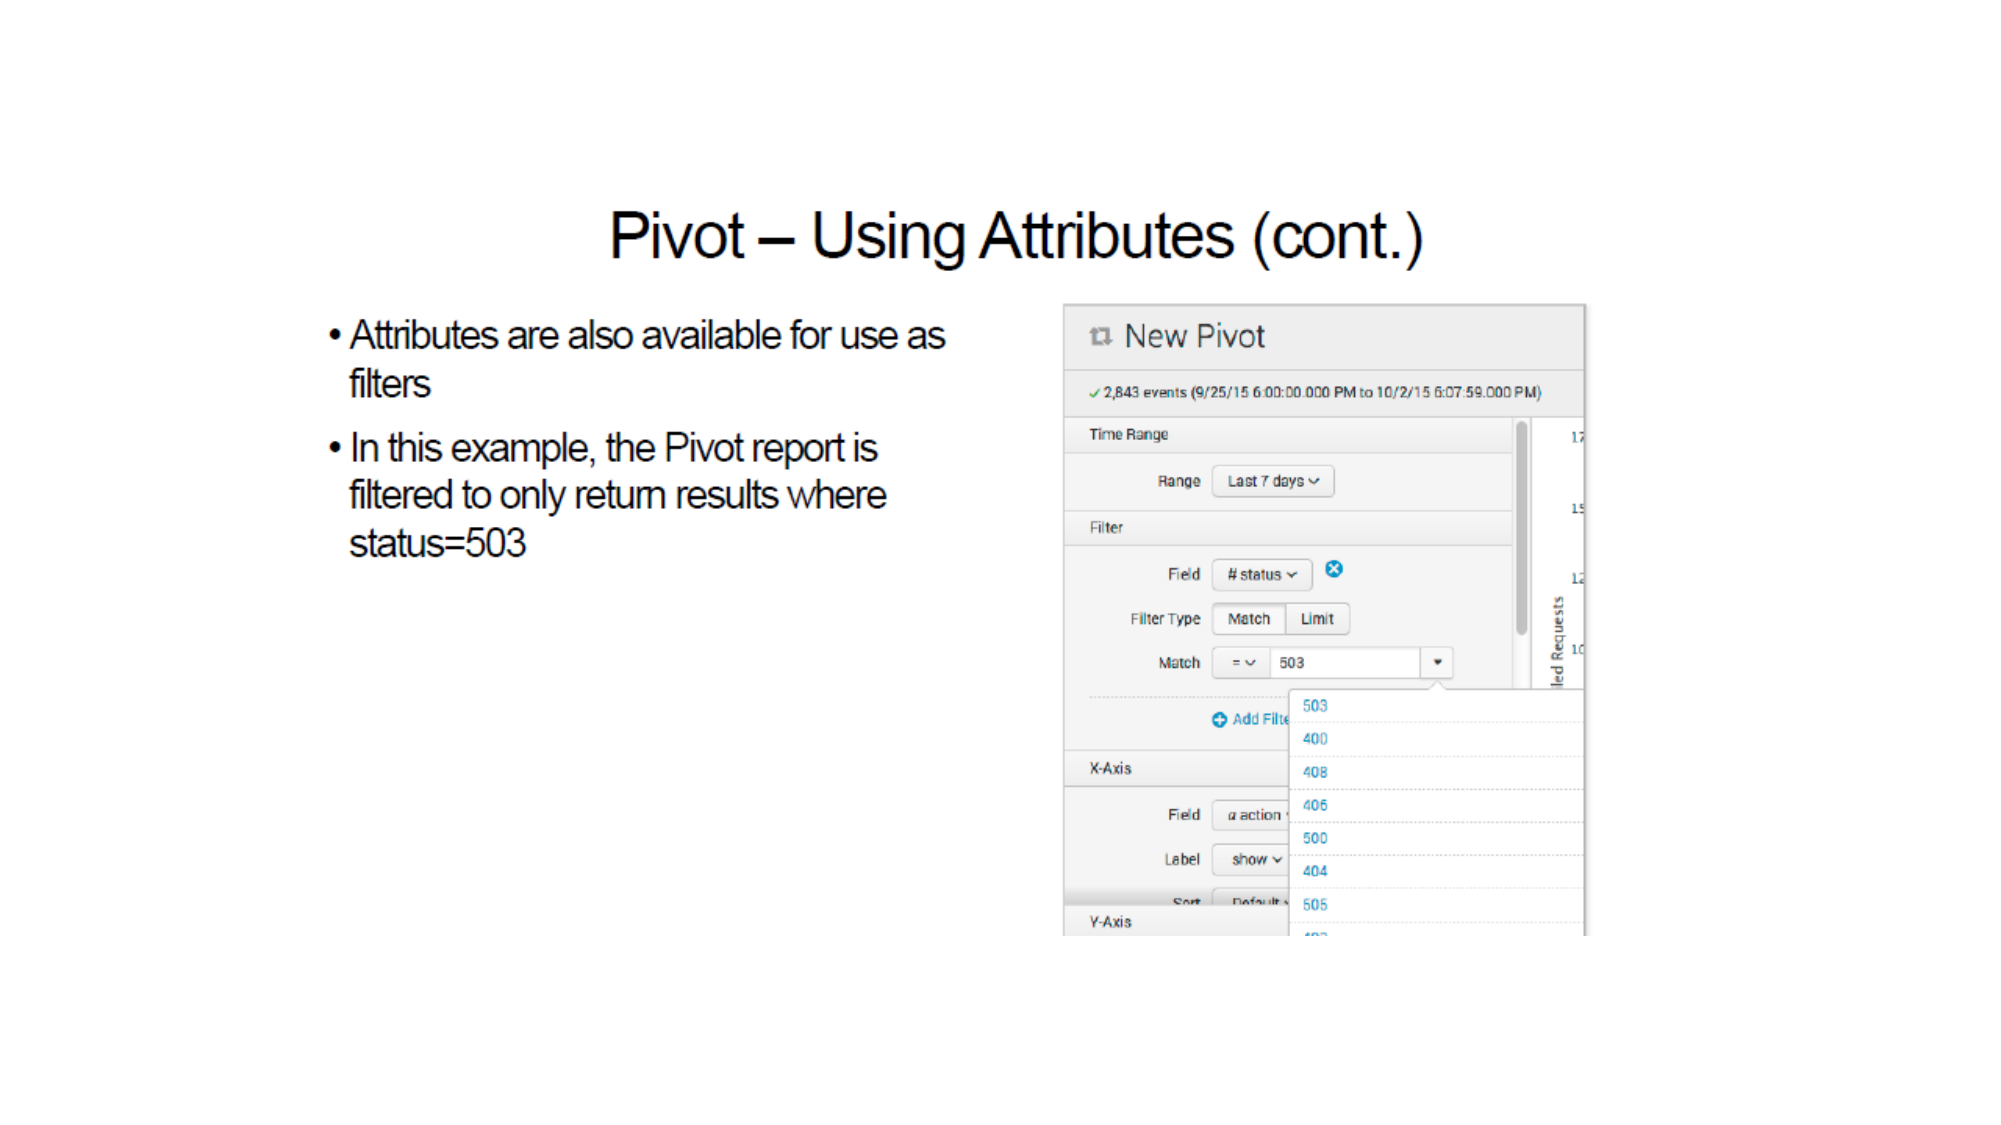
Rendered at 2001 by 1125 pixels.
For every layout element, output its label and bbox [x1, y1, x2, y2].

picture [263, 188, 1737, 936]
